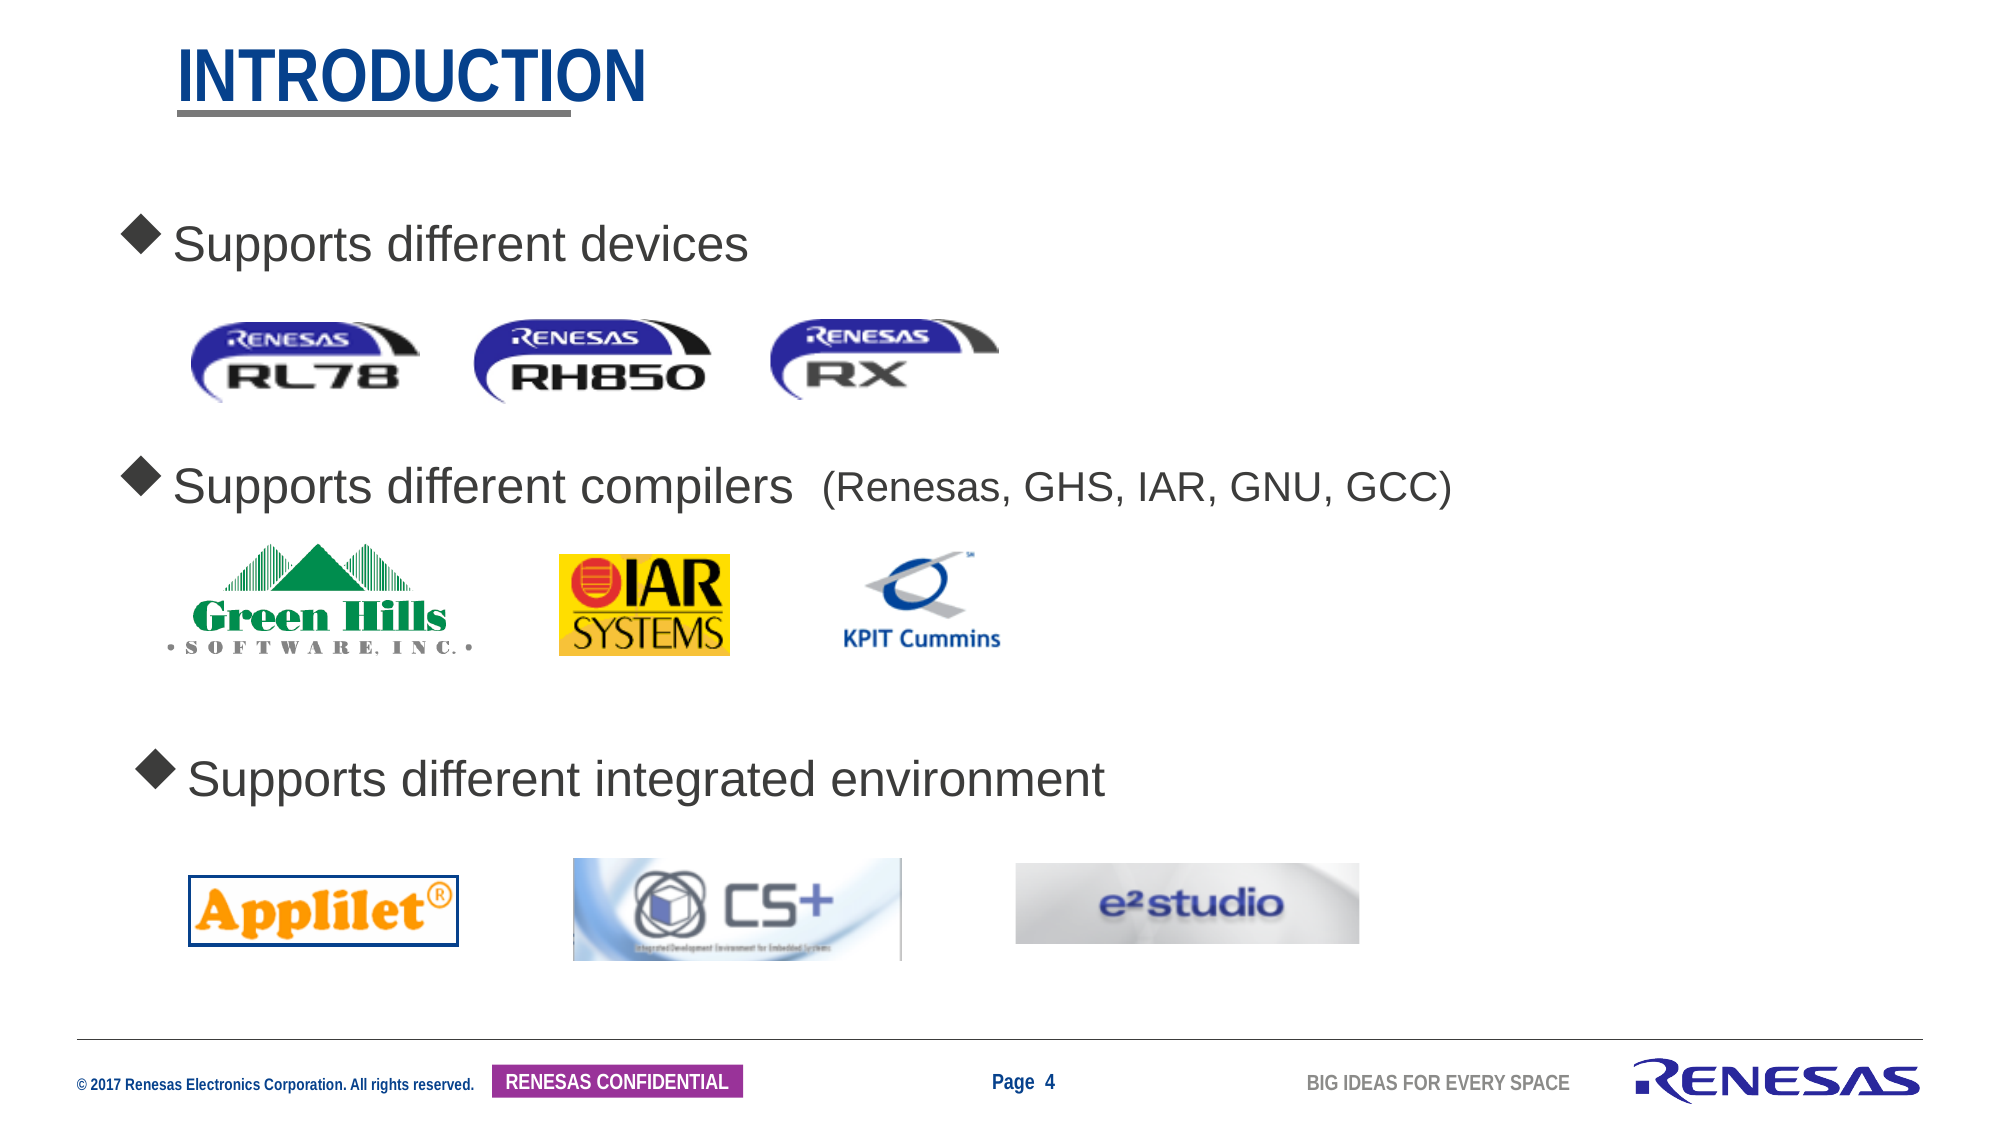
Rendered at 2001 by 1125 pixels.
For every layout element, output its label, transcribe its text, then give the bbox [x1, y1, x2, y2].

slide_number Page 4 [944, 1067, 1056, 1095]
picture [473, 319, 714, 405]
picture [769, 319, 1000, 400]
picture [191, 322, 420, 403]
picture [1631, 1056, 1923, 1106]
picture [822, 542, 1014, 653]
picture [569, 858, 903, 961]
picture [190, 877, 457, 944]
title Introduction [177, 19, 1575, 118]
text_box (Renesas, GHS, IAR, GNU, GCC) [731, 452, 1468, 517]
picture [164, 536, 475, 659]
text_box Supports different devices [0, 211, 1121, 272]
text_box Supports different compilers [0, 453, 731, 514]
text_box Supports different integrated environment [0, 738, 1122, 814]
picture [559, 554, 730, 656]
picture [1015, 863, 1360, 944]
